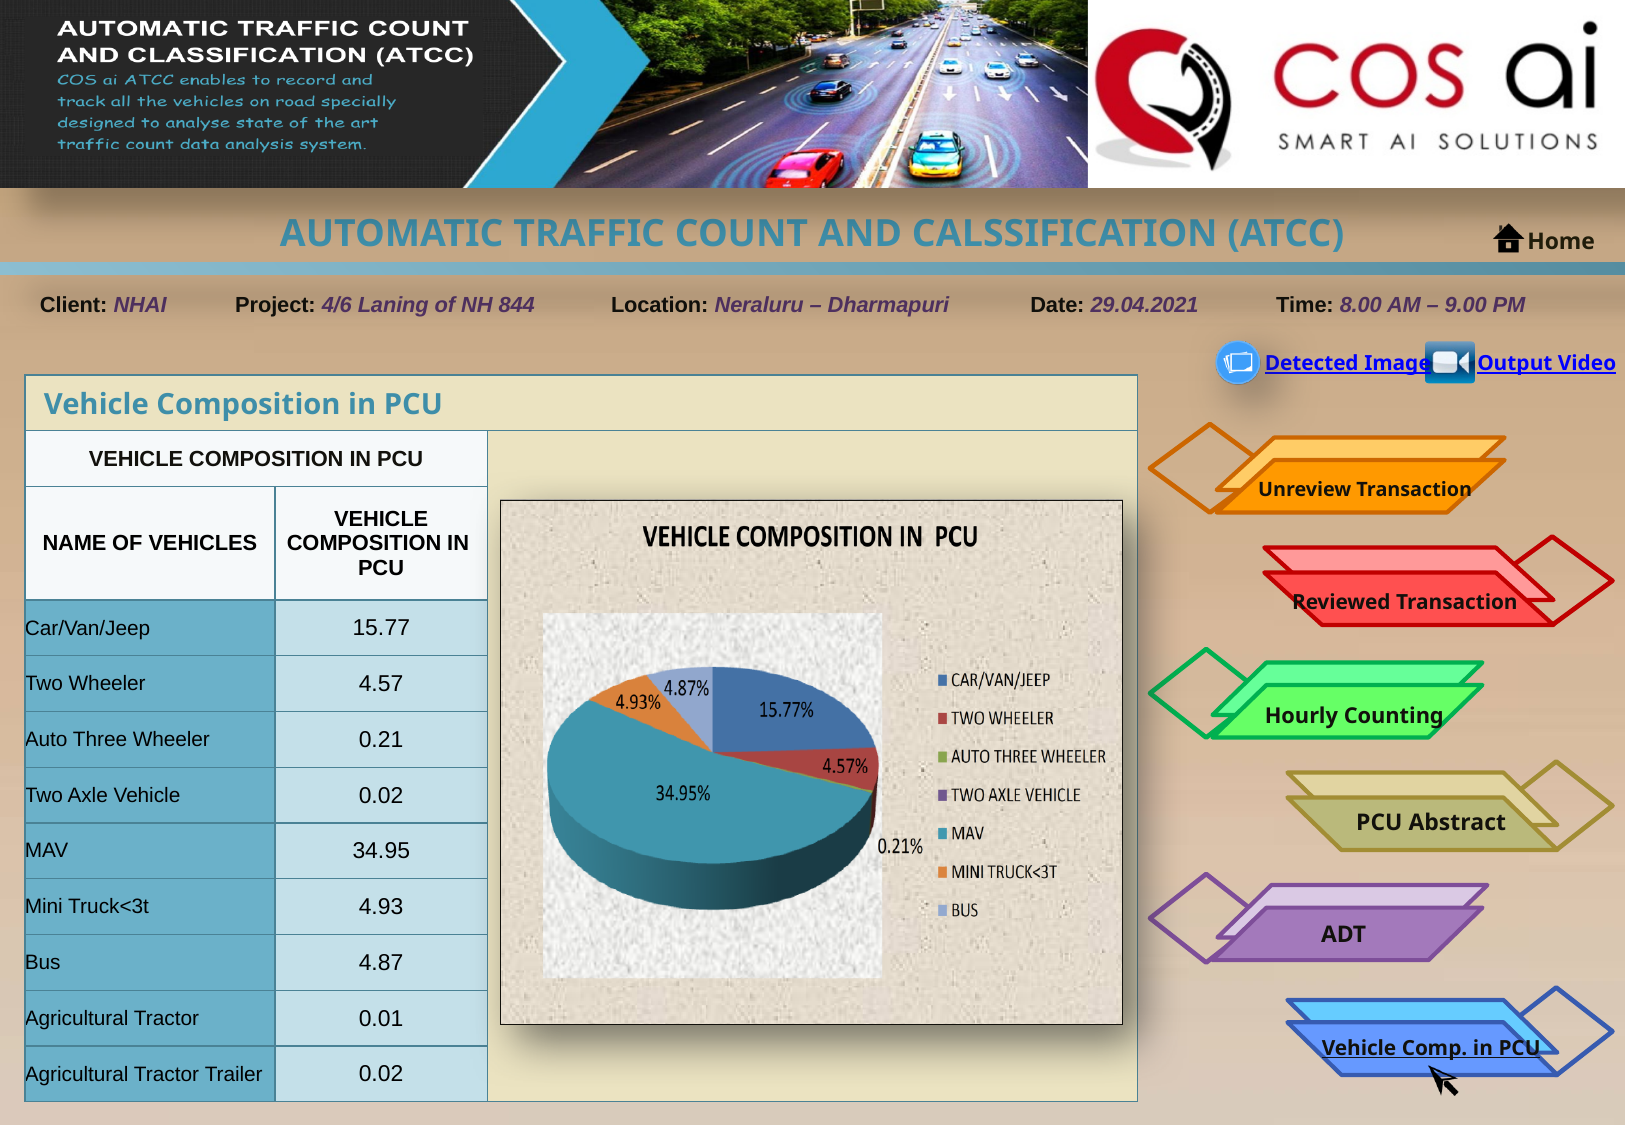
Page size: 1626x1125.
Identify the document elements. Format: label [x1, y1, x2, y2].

text_box [1165, 648, 1538, 738]
text_box [1165, 873, 1488, 963]
text_box [1212, 337, 1625, 388]
text_box [1237, 536, 1613, 626]
picture [0, 0, 1625, 1125]
text_box [1149, 423, 1551, 513]
text_box [1274, 987, 1613, 1076]
text_box [1274, 761, 1613, 851]
